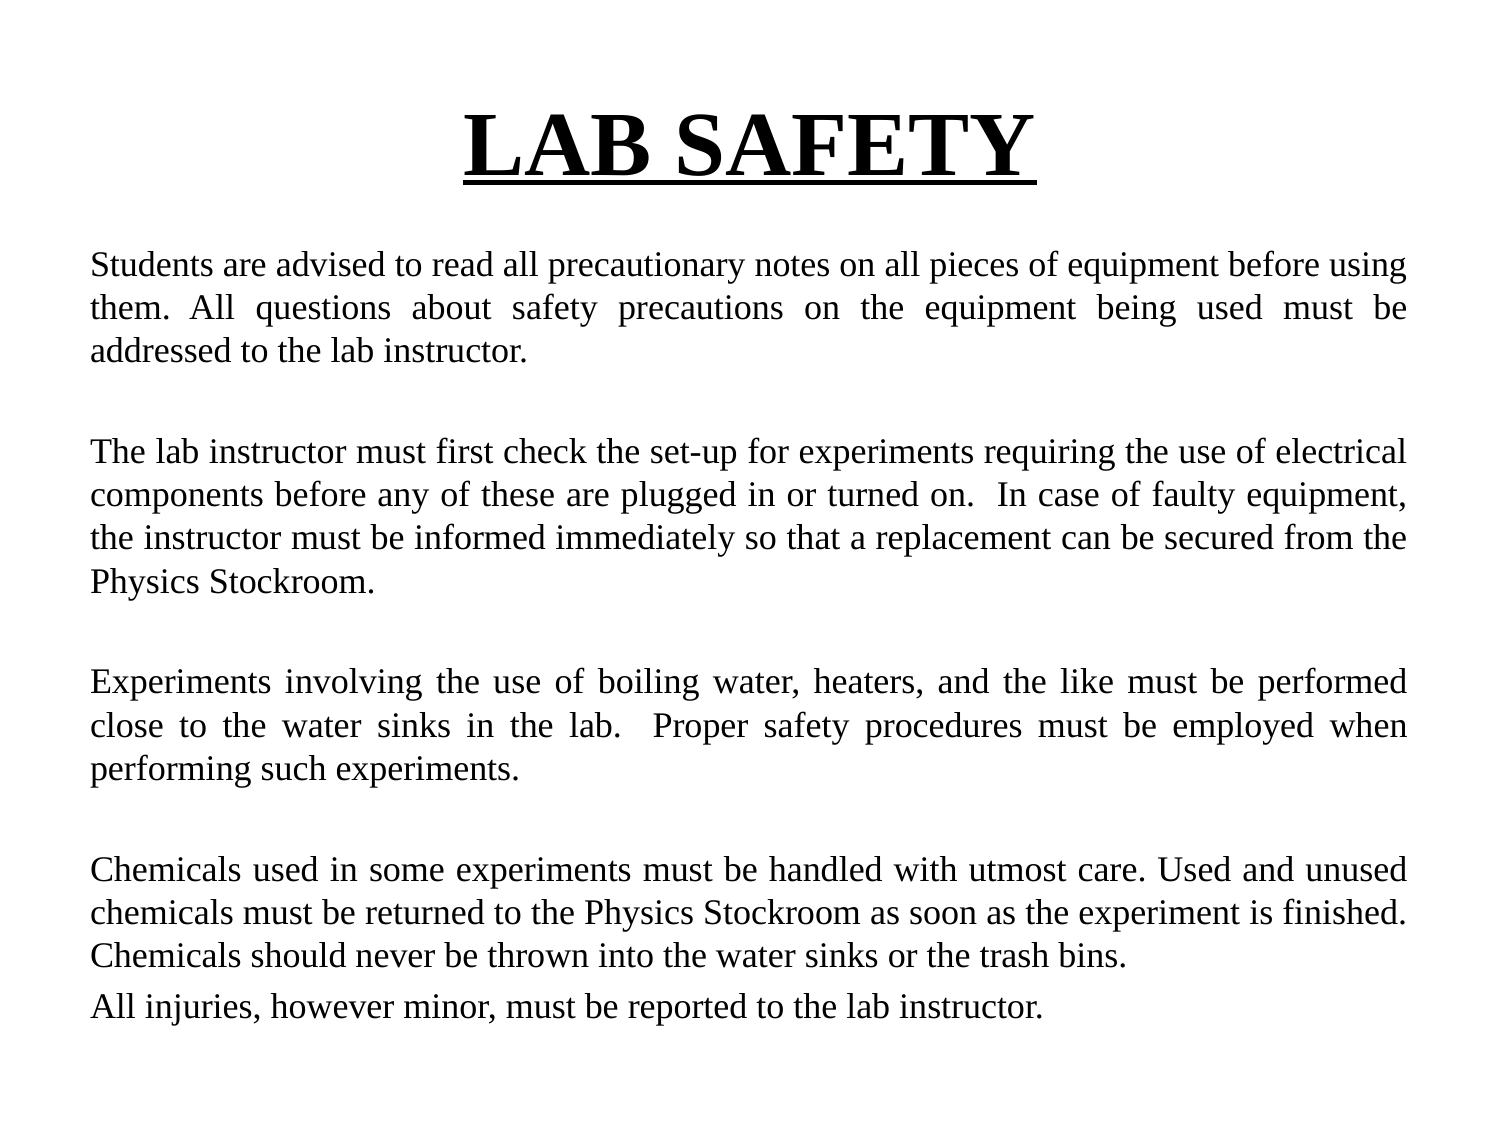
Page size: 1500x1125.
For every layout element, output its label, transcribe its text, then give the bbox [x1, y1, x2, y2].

title LAB SAFETY [75, 45, 1425, 232]
list Students are advised to read all precautionary notes on all pieces of equipment before using them. All questions about safety precautions on the equipment being used must be addressed to the lab instructor. The lab instructor must first check the set-up for experiments requiring the use of electrical components before any of these are plugged in or turned on. In case of faulty equipment, the instructor must be informed immediately so that a replacement can be secured from the Physics Stockroom. Experiments involving the use of boiling water, heaters, and the like must be performed close to the water sinks in the lab. Proper safety procedures must be employed when performing such experiments. Chemicals used in some experiments must be handled with utmost care. Used and unused chemicals must be returned to the Physics Stockroom as soon as the experiment is finished. Chemicals should never be thrown into the water sinks or the trash bins. All injuries, however minor, must be reported to the lab instructor. [75, 232, 1425, 1047]
